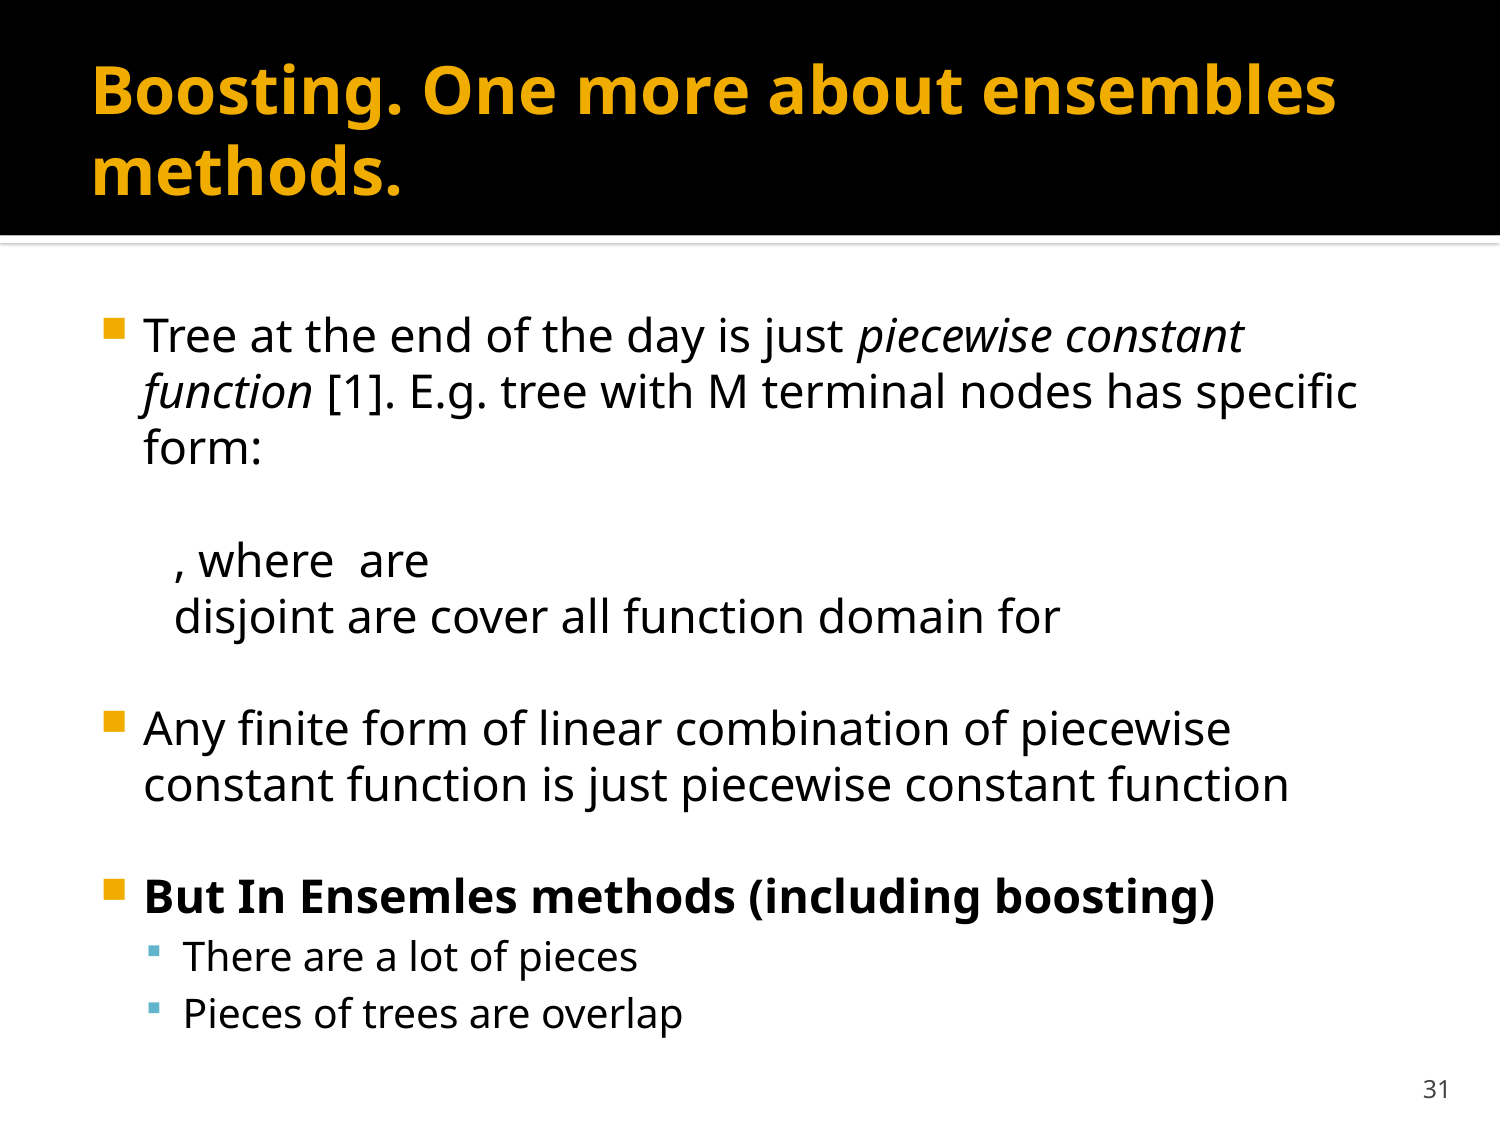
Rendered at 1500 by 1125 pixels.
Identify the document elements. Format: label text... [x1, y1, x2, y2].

slide_number 31 [1345, 1062, 1467, 1108]
title Boosting. One more about ensembles methods. [75, 25, 1425, 231]
